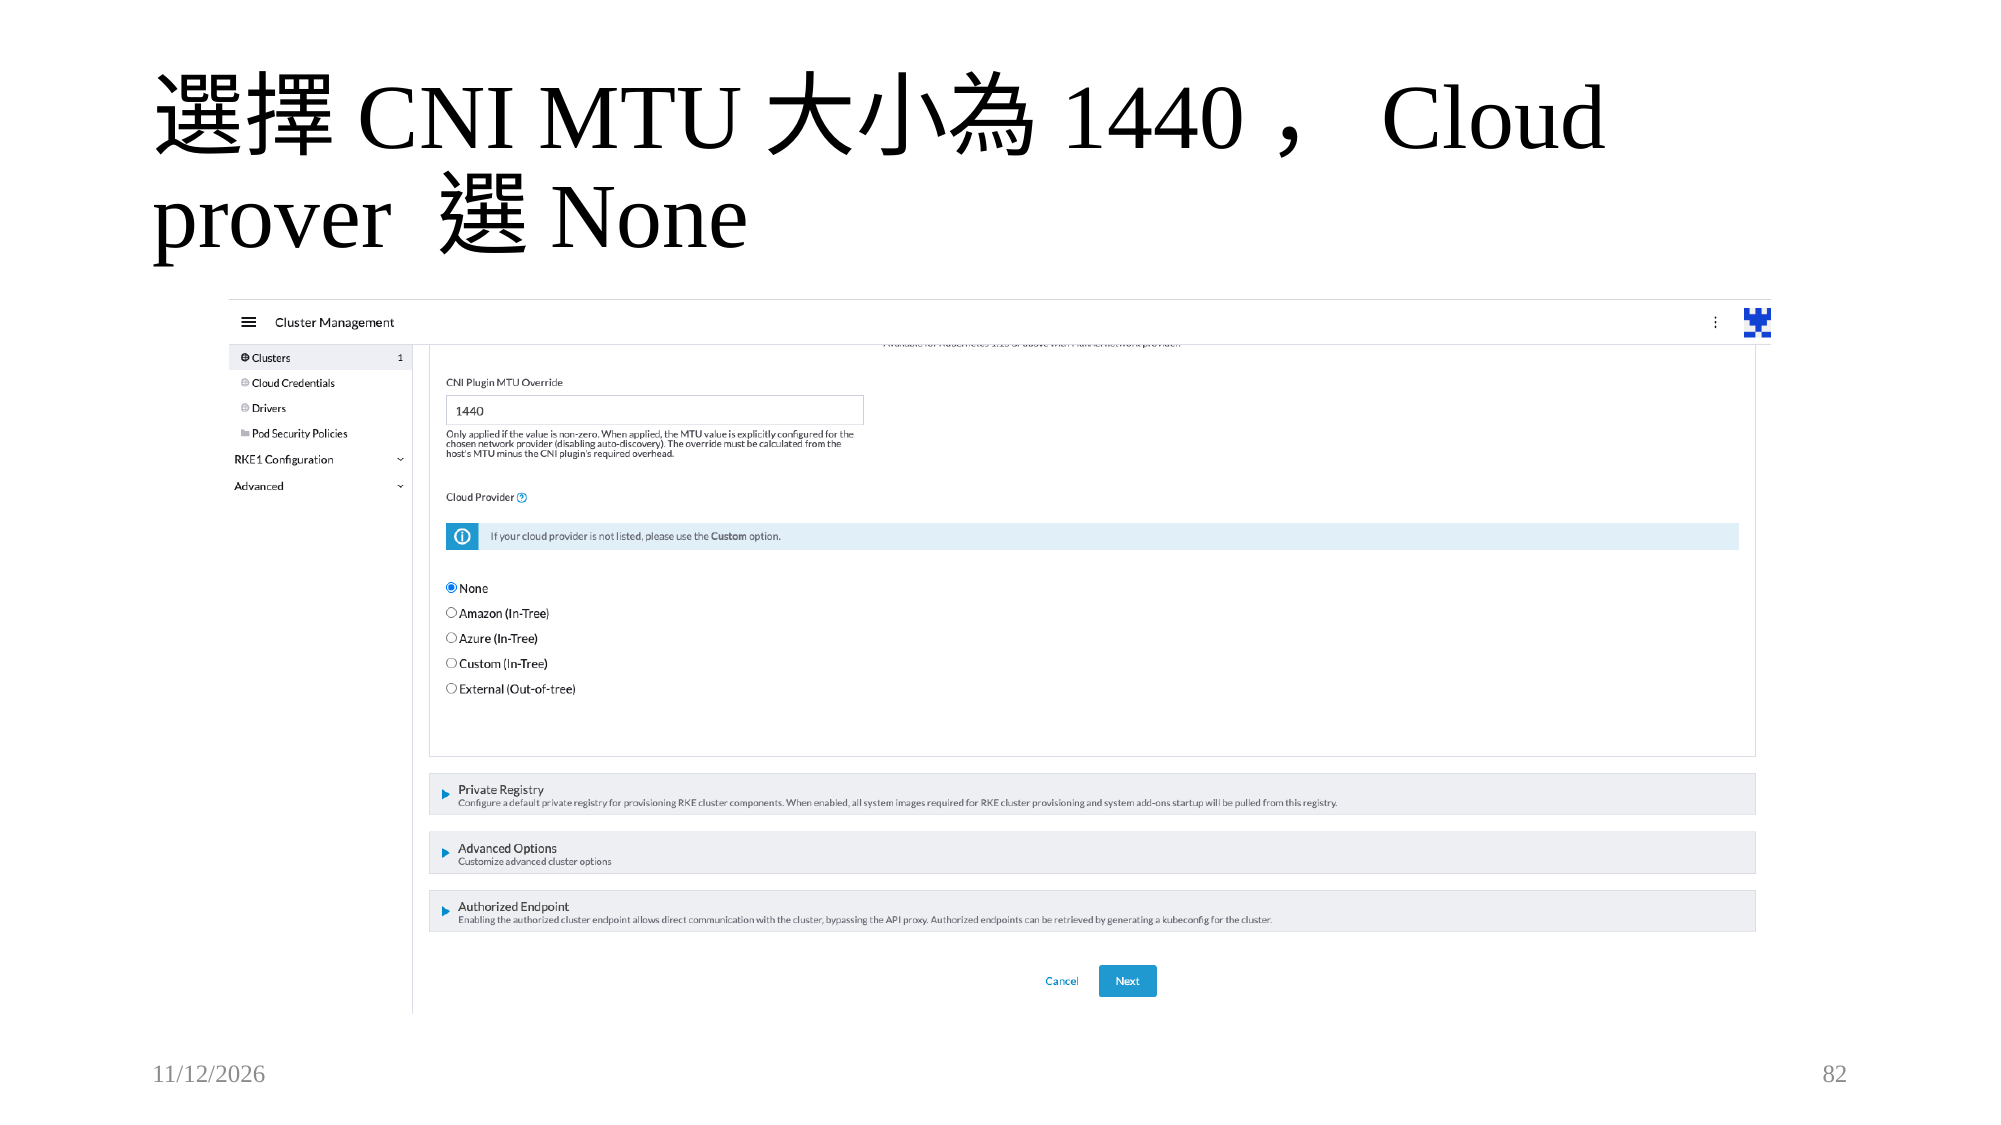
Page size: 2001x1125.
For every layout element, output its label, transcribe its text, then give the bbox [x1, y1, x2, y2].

title 選擇CNI MTU大小為1440，Cloud prover 選None [137, 59, 1863, 278]
slide_number 82 [1412, 1042, 1863, 1103]
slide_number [137, 1042, 588, 1103]
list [229, 299, 1771, 1014]
